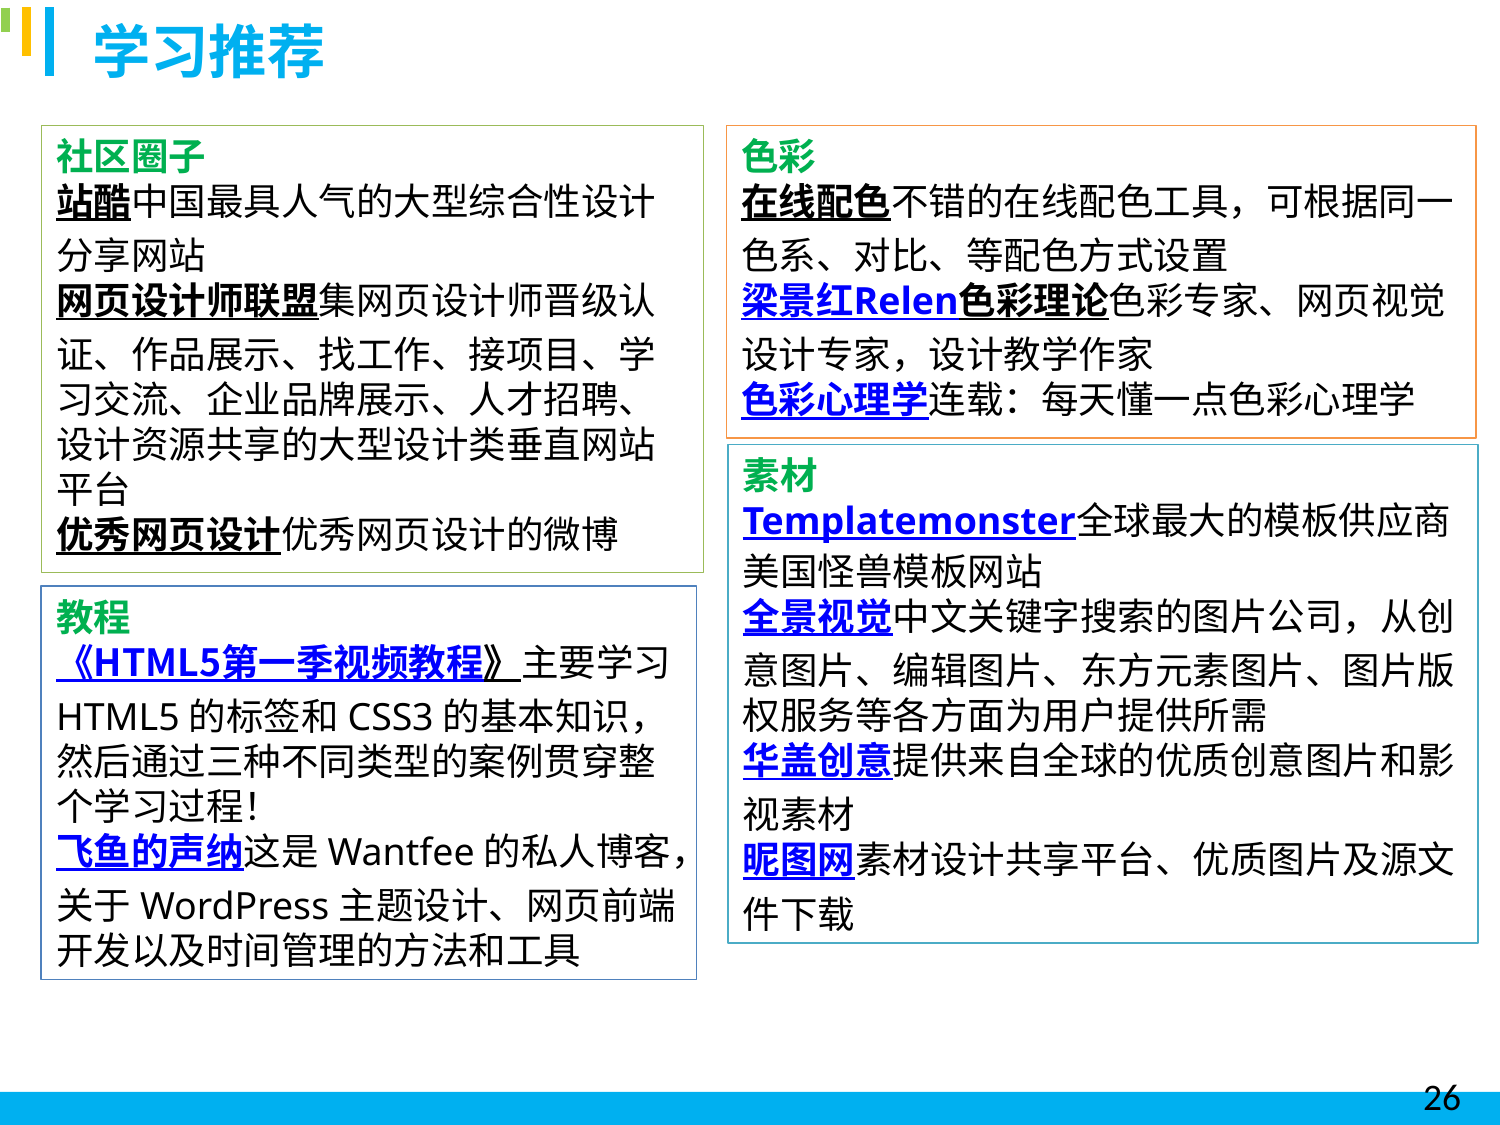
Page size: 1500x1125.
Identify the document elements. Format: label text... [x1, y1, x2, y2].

text_box 色彩 在线配色不错的在线配色工具，可根据同一色系、对比、等配色方式设置 梁景红Relen色彩理论色彩专家、网页视觉设计专家，设计教学作家 色彩心理学连载：每天懂一点色彩心理学 [724, 123, 1478, 440]
slide_number 26 [1408, 1065, 1500, 1125]
text_box 学习推荐 [77, 7, 1329, 93]
text_box 社区圈子 站酷中国最具人气的大型综合性设计分享网站 网页设计师联盟集网页设计师晋级认证、作品展示、找工作、接项目、学习交流、企业品牌展示、人才招聘、设计资源共享的大型设计类垂直网站平台 优秀网页设计优秀网页设计的微博 [39, 123, 705, 575]
text_box 素材 Templatemonster全球最大的模板供应商美国怪兽模板网站 全景视觉中文关键字搜索的图片公司，从创意图片、编辑图片、东方元素图片、图片版权服务等各方面为用户提供所需 华盖创意提供来自全球的优质创意图片和影视素材 昵图网素材设计共享平台、优质图片及源文件下载 [726, 442, 1480, 945]
text_box 教程 《HTML5第一季视频教程》主要学习HTML5的标签和CSS3的基本知识，然后通过三种不同类型的案例贯穿整个学习过程！ 飞鱼的声纳这是Wantfee的私人博客，关于WordPress主题设计、网页前端开发以及时间管理的方法和工具 [39, 584, 699, 981]
